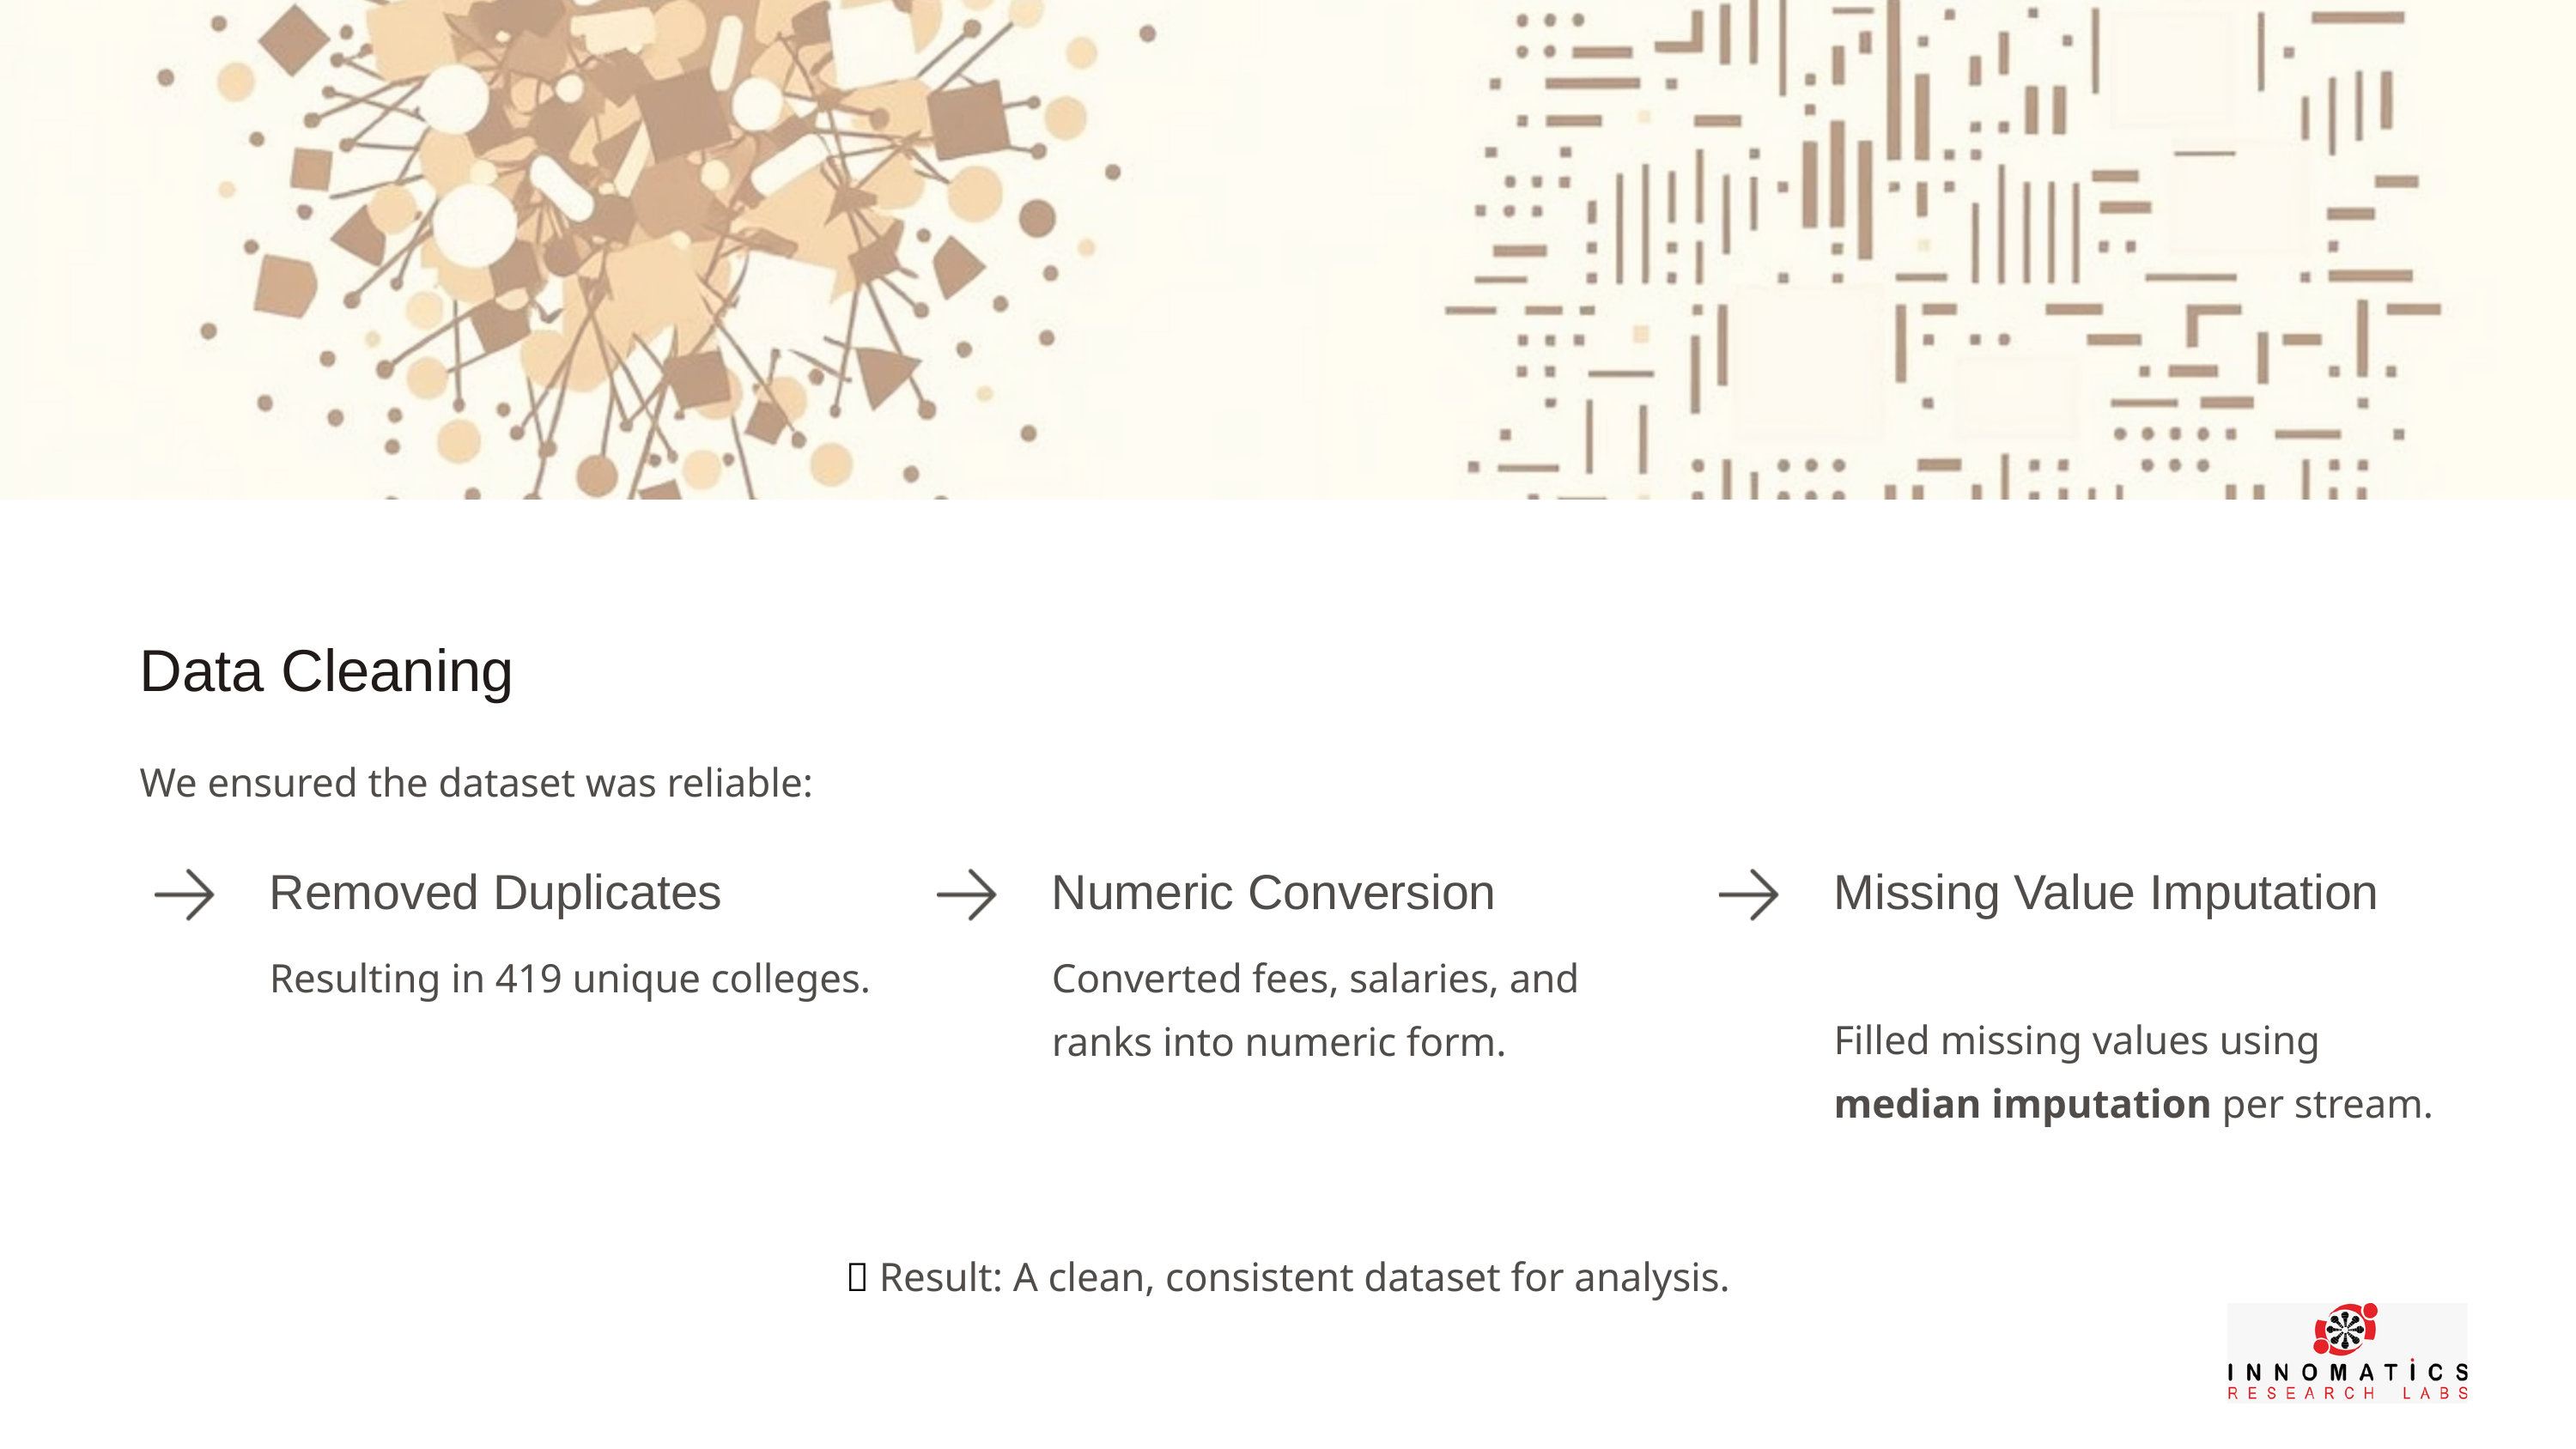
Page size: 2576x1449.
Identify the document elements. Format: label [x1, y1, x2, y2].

text_box [1718, 857, 1779, 933]
text_box [154, 857, 216, 933]
text_box [0, 509, 2576, 1449]
text_box [0, 0, 2576, 500]
text_box [936, 857, 997, 933]
